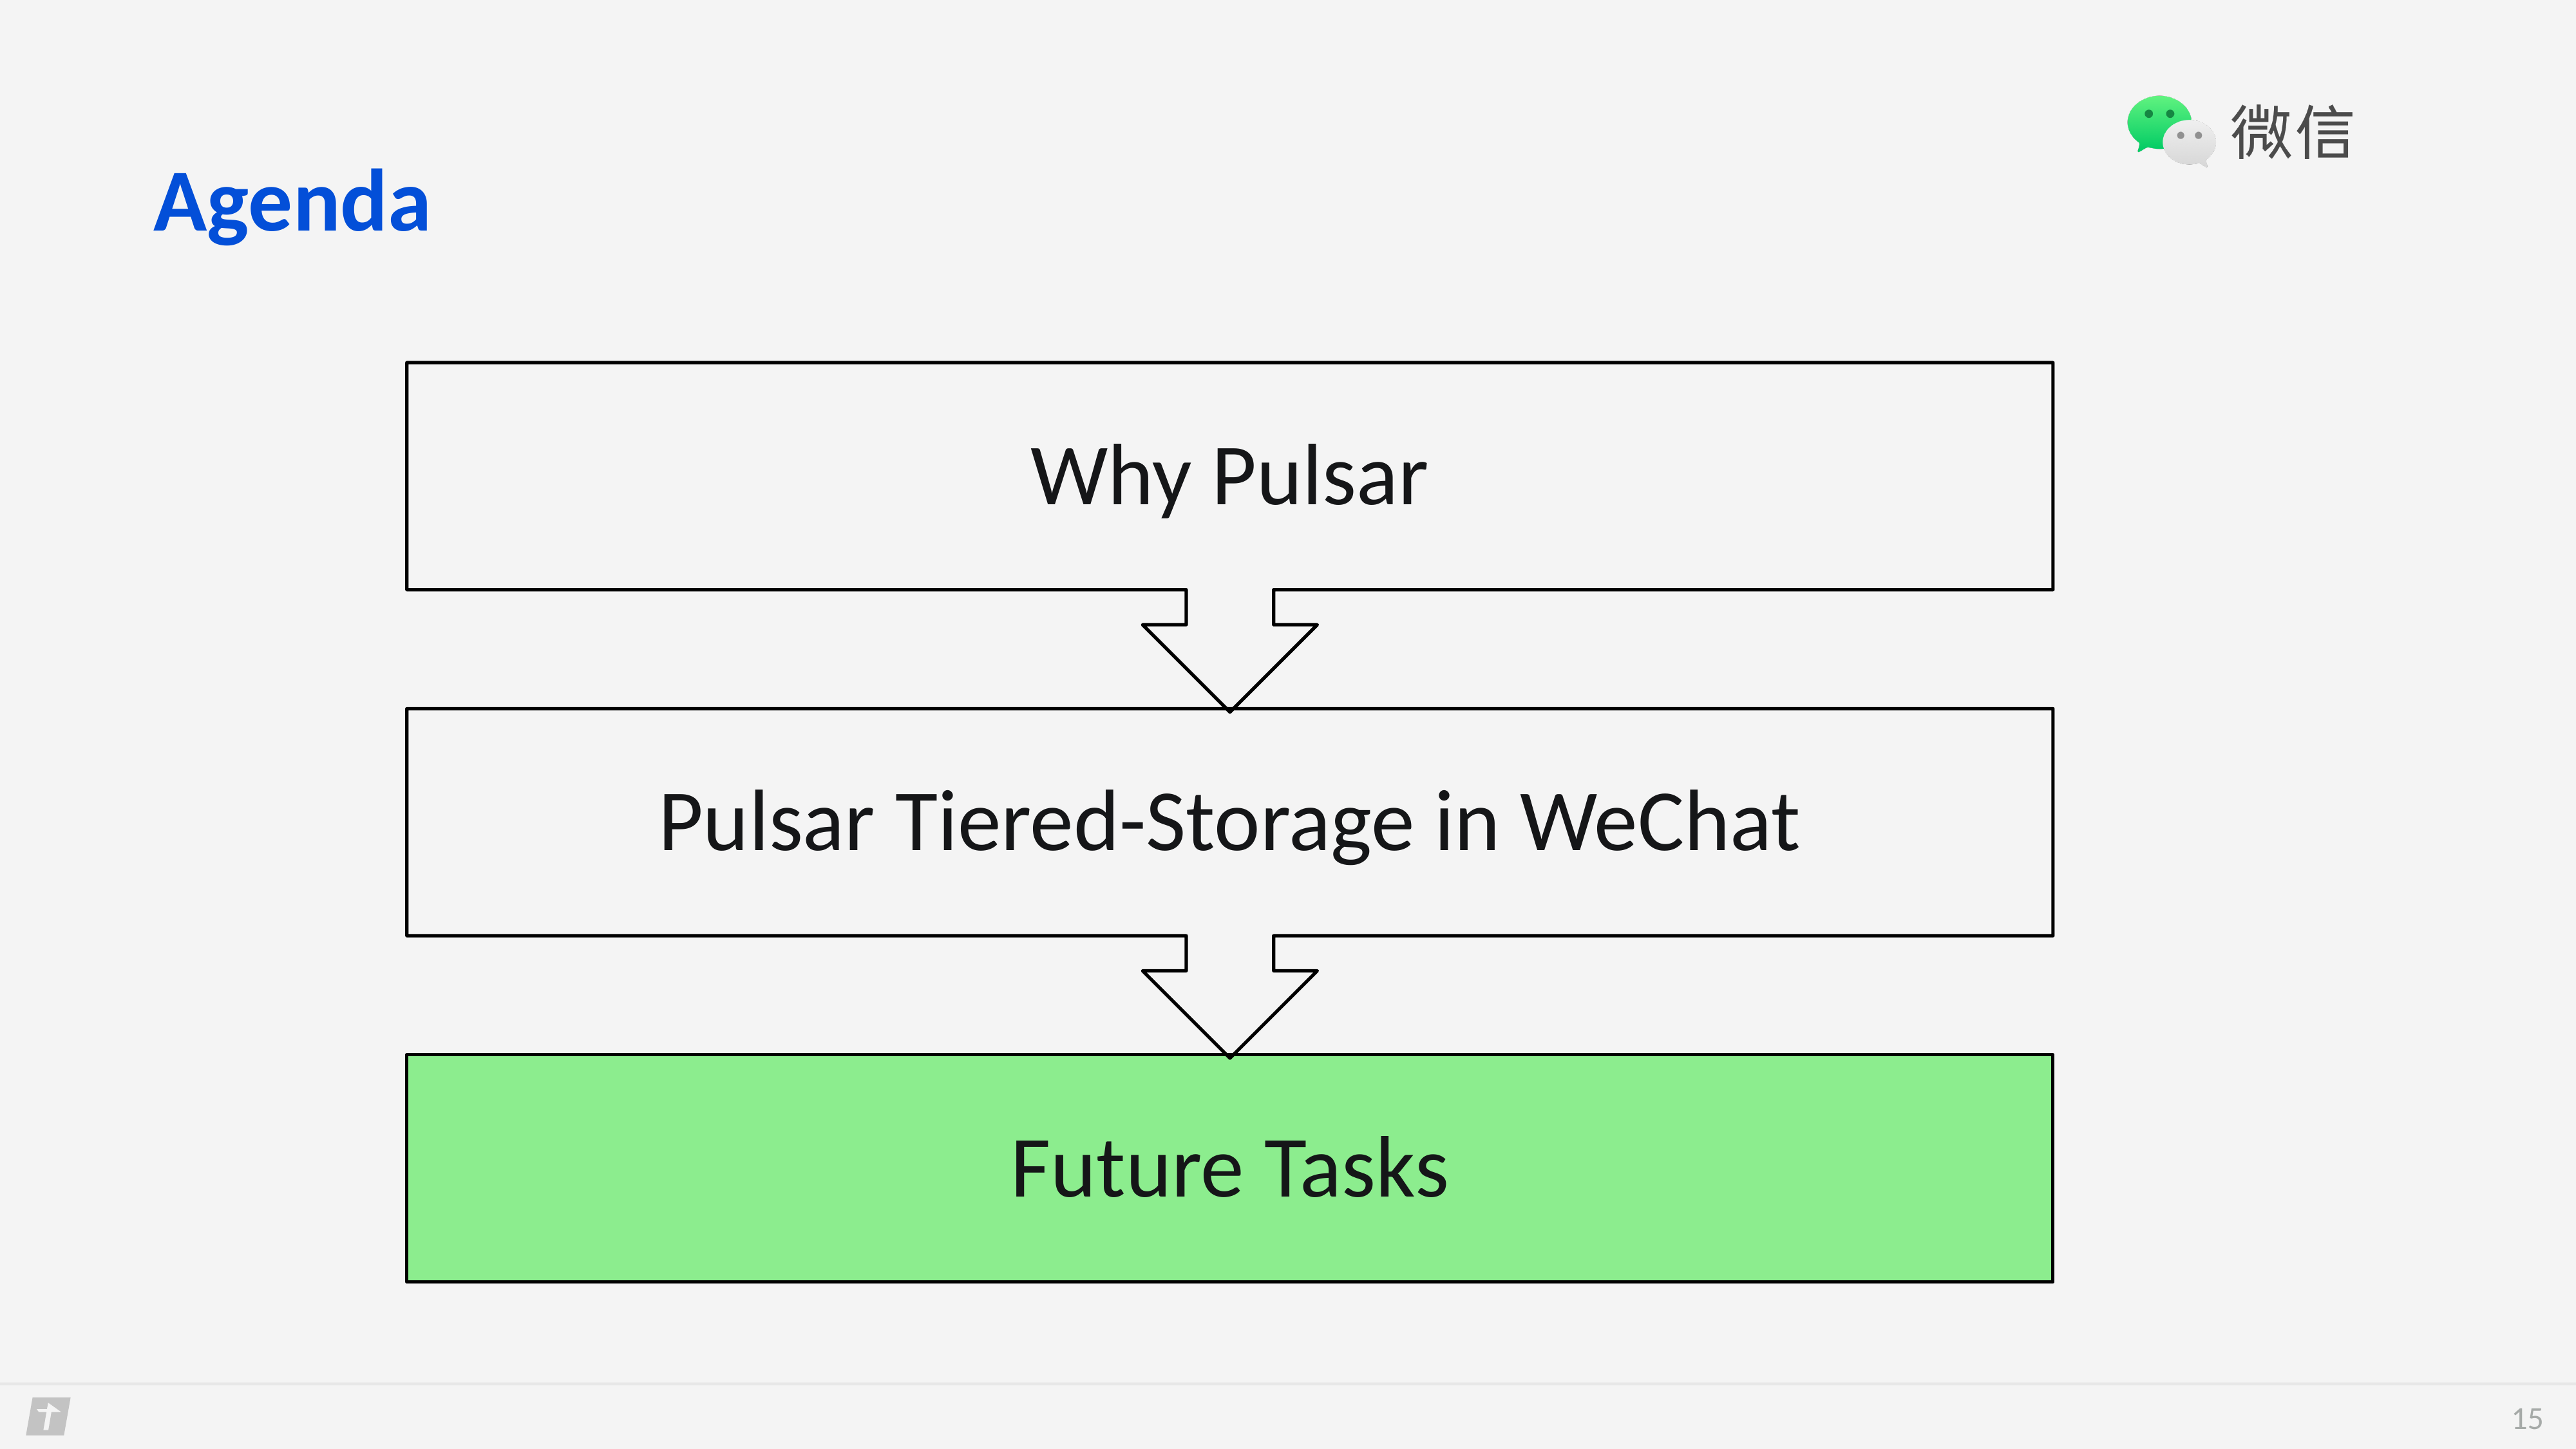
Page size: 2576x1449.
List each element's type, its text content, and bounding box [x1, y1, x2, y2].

slide_number 15 [0, 1391, 2576, 1442]
title Agenda [147, 37, 1443, 254]
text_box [406, 362, 2054, 1283]
picture [2092, 60, 2389, 203]
